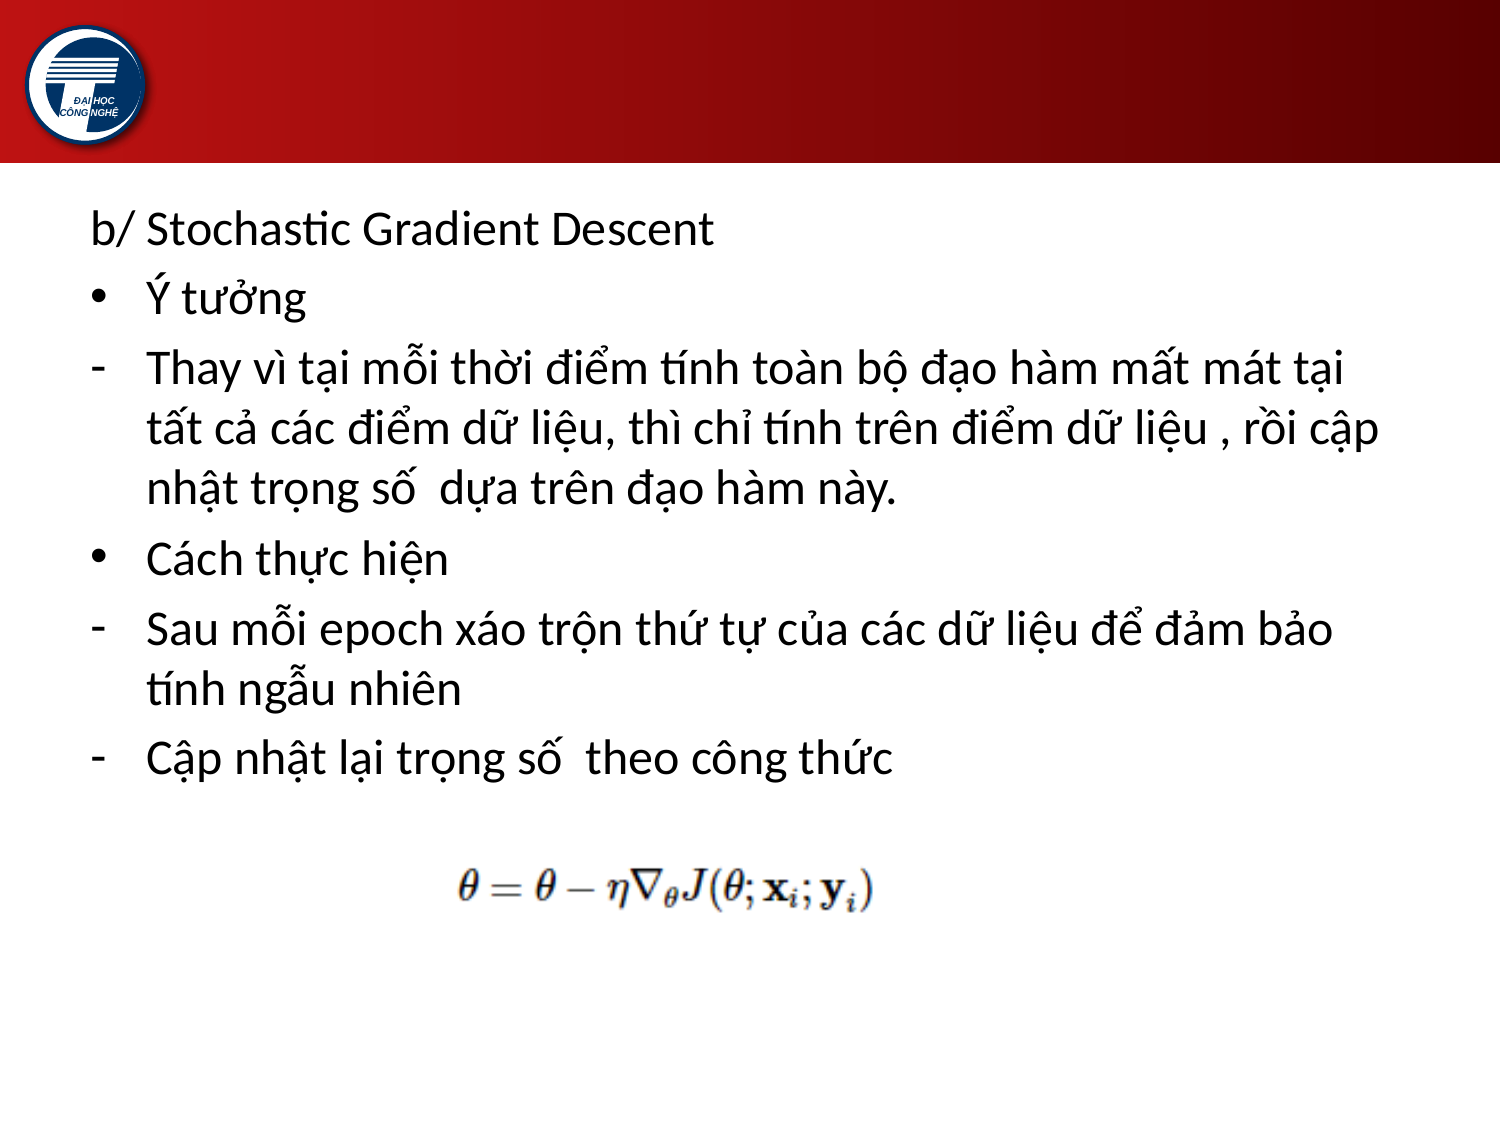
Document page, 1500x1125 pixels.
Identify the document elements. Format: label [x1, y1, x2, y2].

picture [399, 837, 932, 938]
